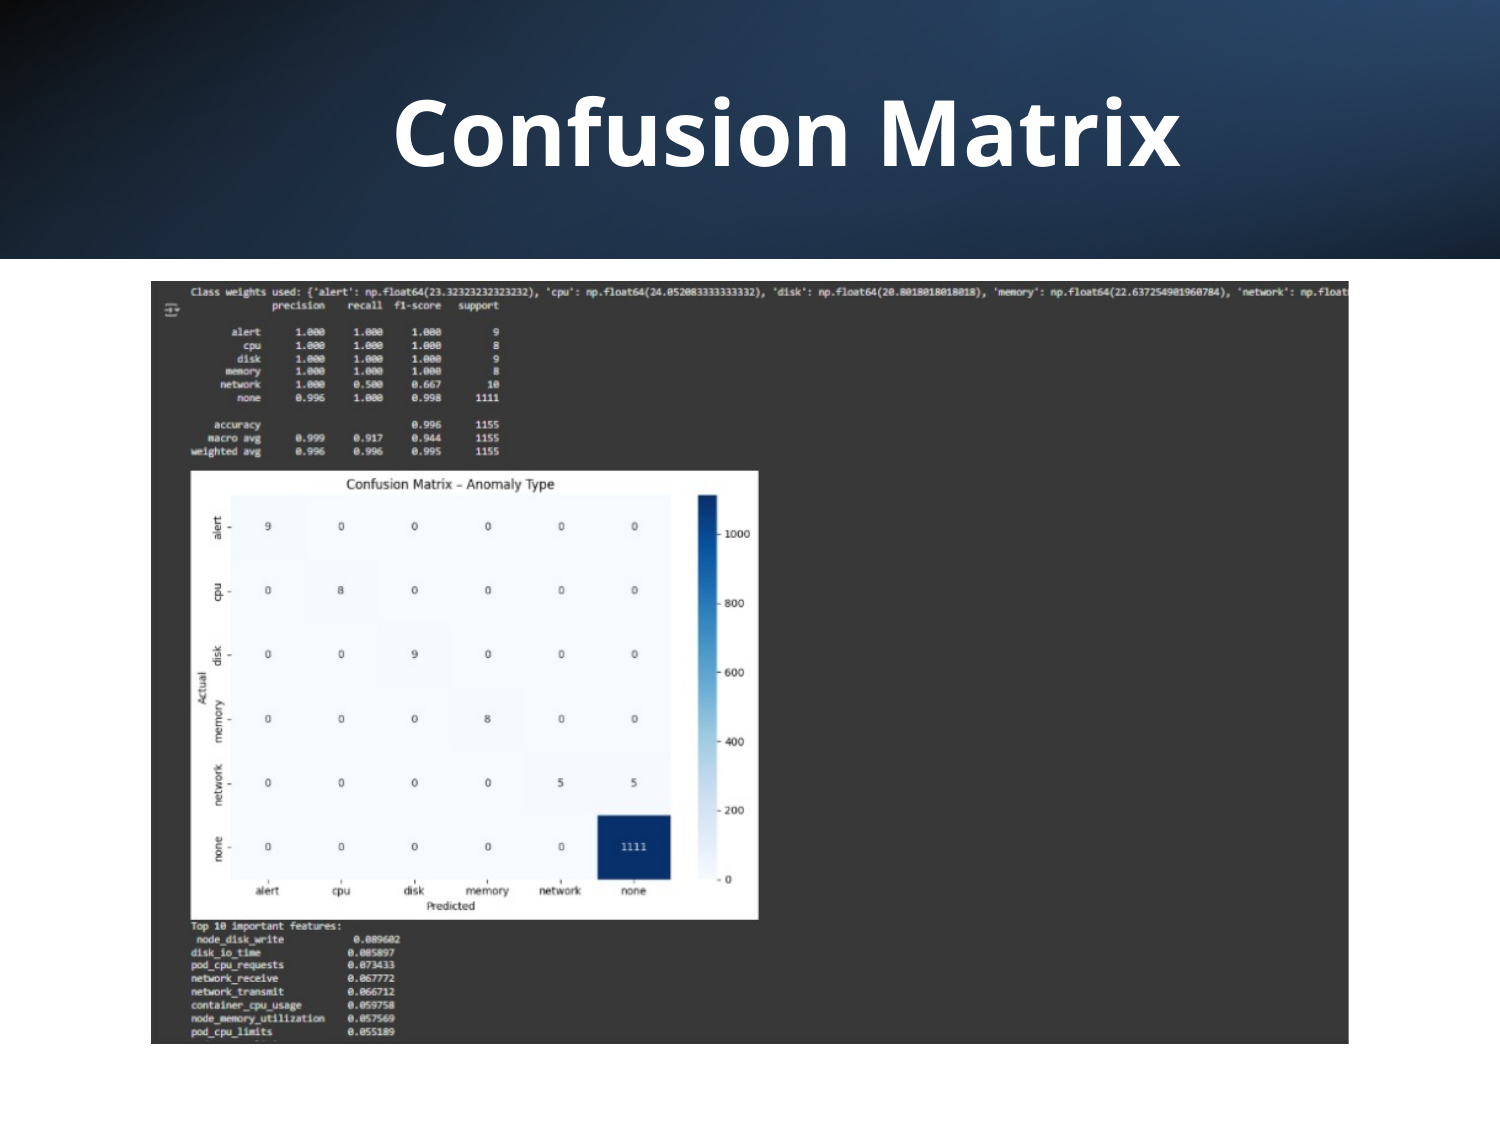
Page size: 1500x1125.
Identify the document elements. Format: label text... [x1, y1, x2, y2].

title Confusion Matrix [168, 57, 1405, 202]
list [150, 281, 1349, 1046]
text_box [0, 261, 1500, 1125]
text_box [0, 0, 1500, 261]
